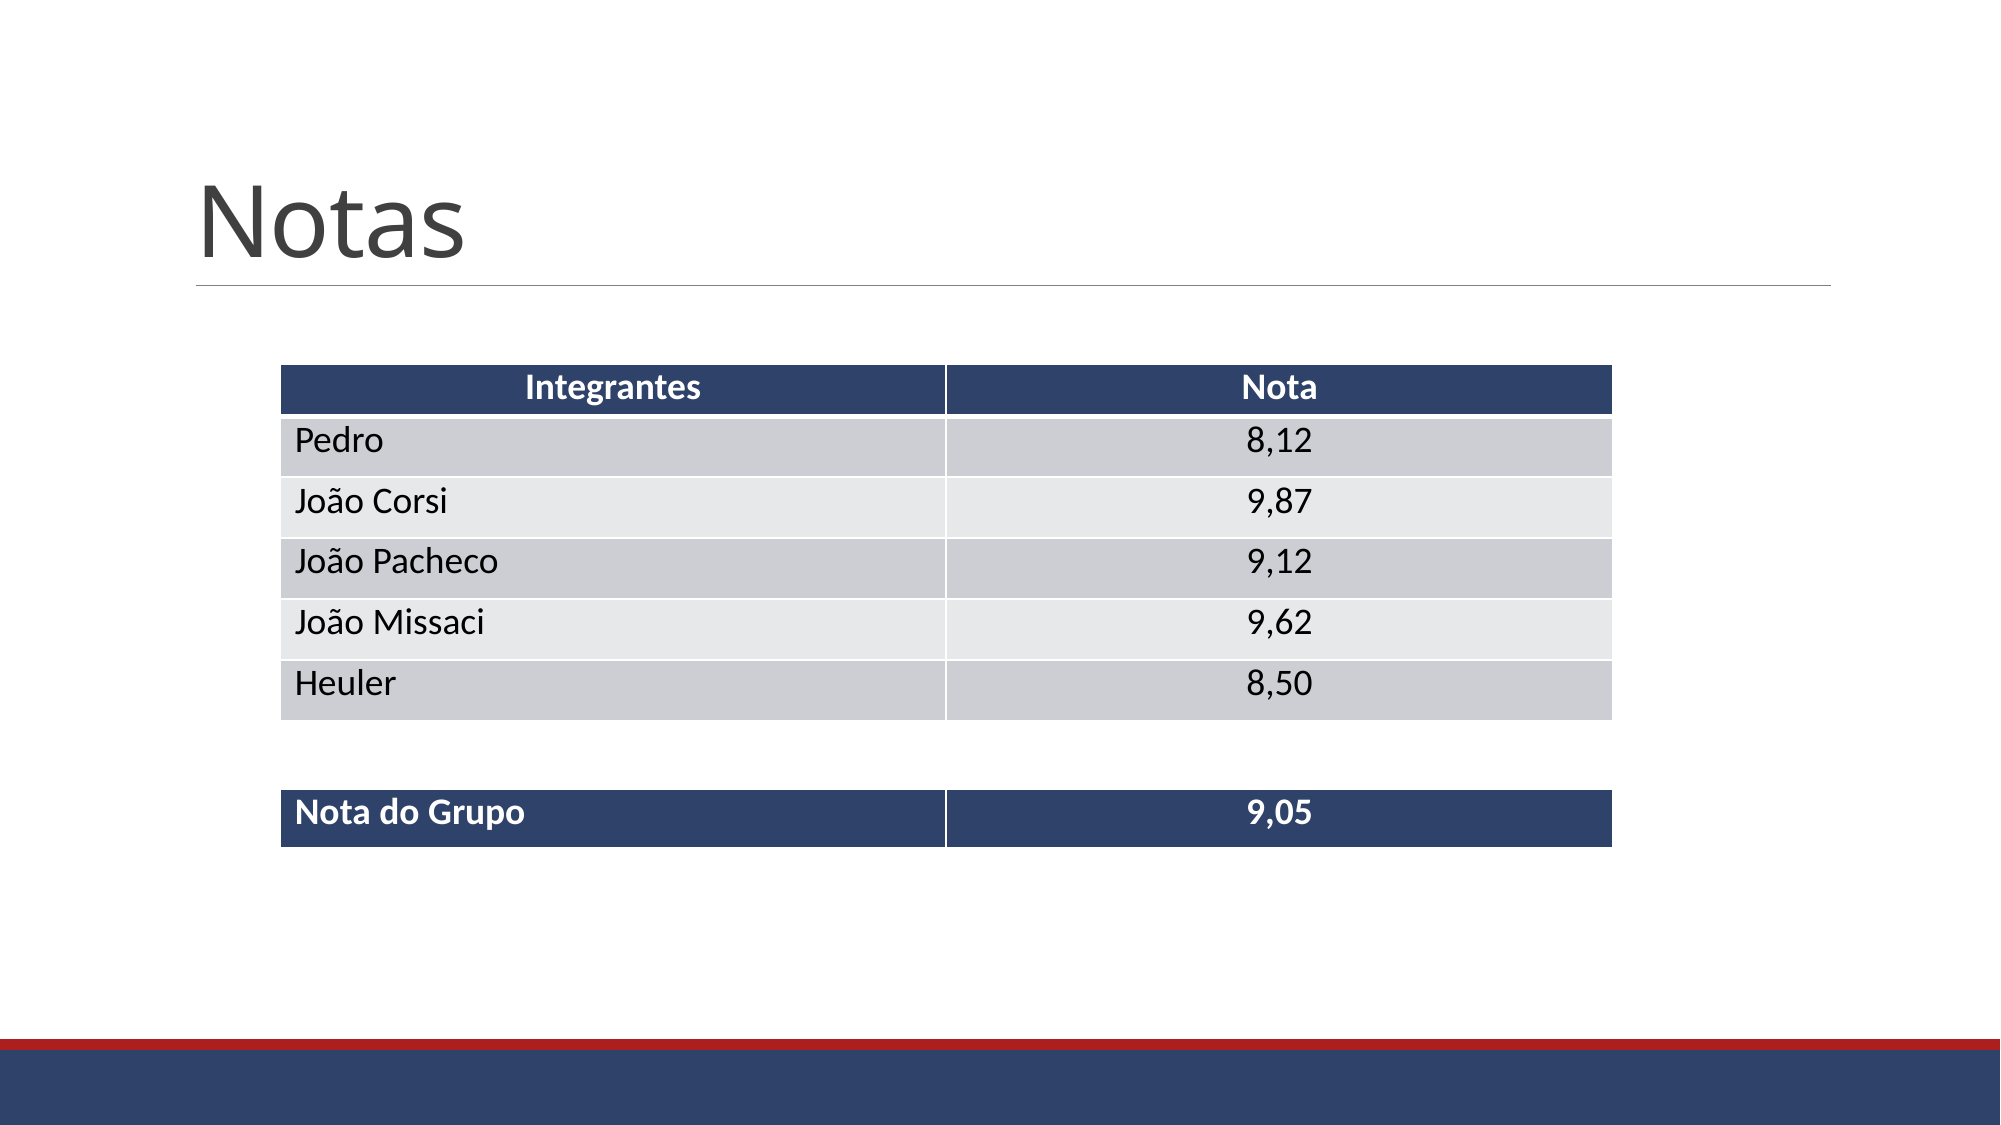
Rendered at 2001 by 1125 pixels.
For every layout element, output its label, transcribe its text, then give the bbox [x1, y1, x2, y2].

table_cell Pedro [281, 419, 945, 476]
table_cell 8,50 [947, 661, 1612, 720]
table_cell João Corsi [281, 478, 945, 537]
list [180, 302, 1830, 963]
table_header 9,05 [947, 790, 1612, 847]
table_cell Heuler [281, 661, 945, 720]
table_cell 8,12 [947, 419, 1612, 476]
table_cell João Pacheco [281, 539, 945, 598]
table_header Nota [947, 365, 1612, 414]
table_header Integrantes [281, 365, 945, 414]
table_cell 9,87 [947, 478, 1612, 537]
title Notas [180, 47, 1830, 285]
table_cell João Missaci [281, 600, 945, 659]
table_cell 9,62 [947, 600, 1612, 659]
table_cell 9,12 [947, 539, 1612, 598]
table_header Nota do Grupo [281, 790, 945, 847]
